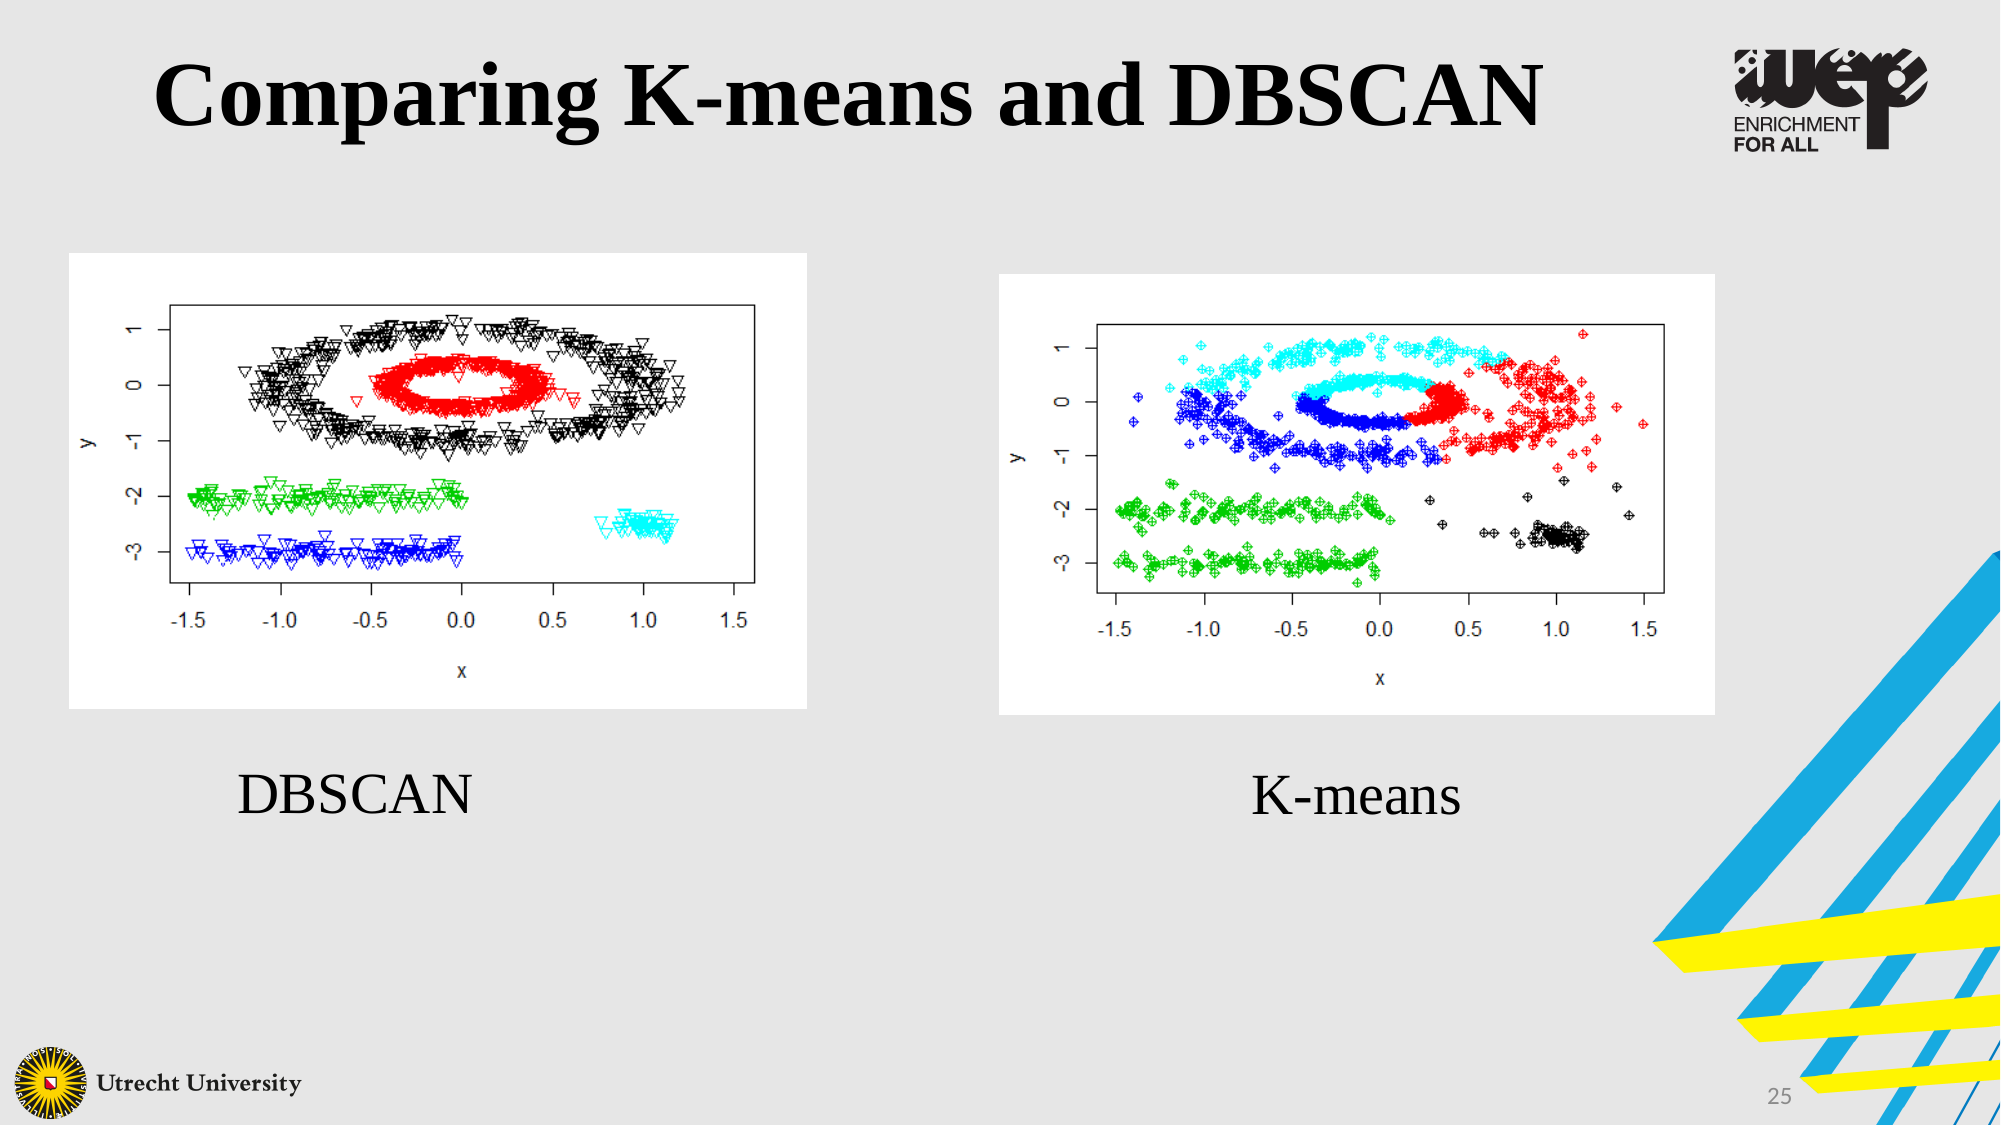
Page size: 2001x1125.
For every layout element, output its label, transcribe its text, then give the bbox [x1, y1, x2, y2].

text_box Comparing K-means and DBSCAN [137, 39, 1863, 221]
text_box DBSCAN [222, 741, 654, 851]
picture [0, 0, 2001, 1125]
text_box K-means [1236, 741, 1668, 851]
slide_number 25 [1357, 1065, 1808, 1125]
